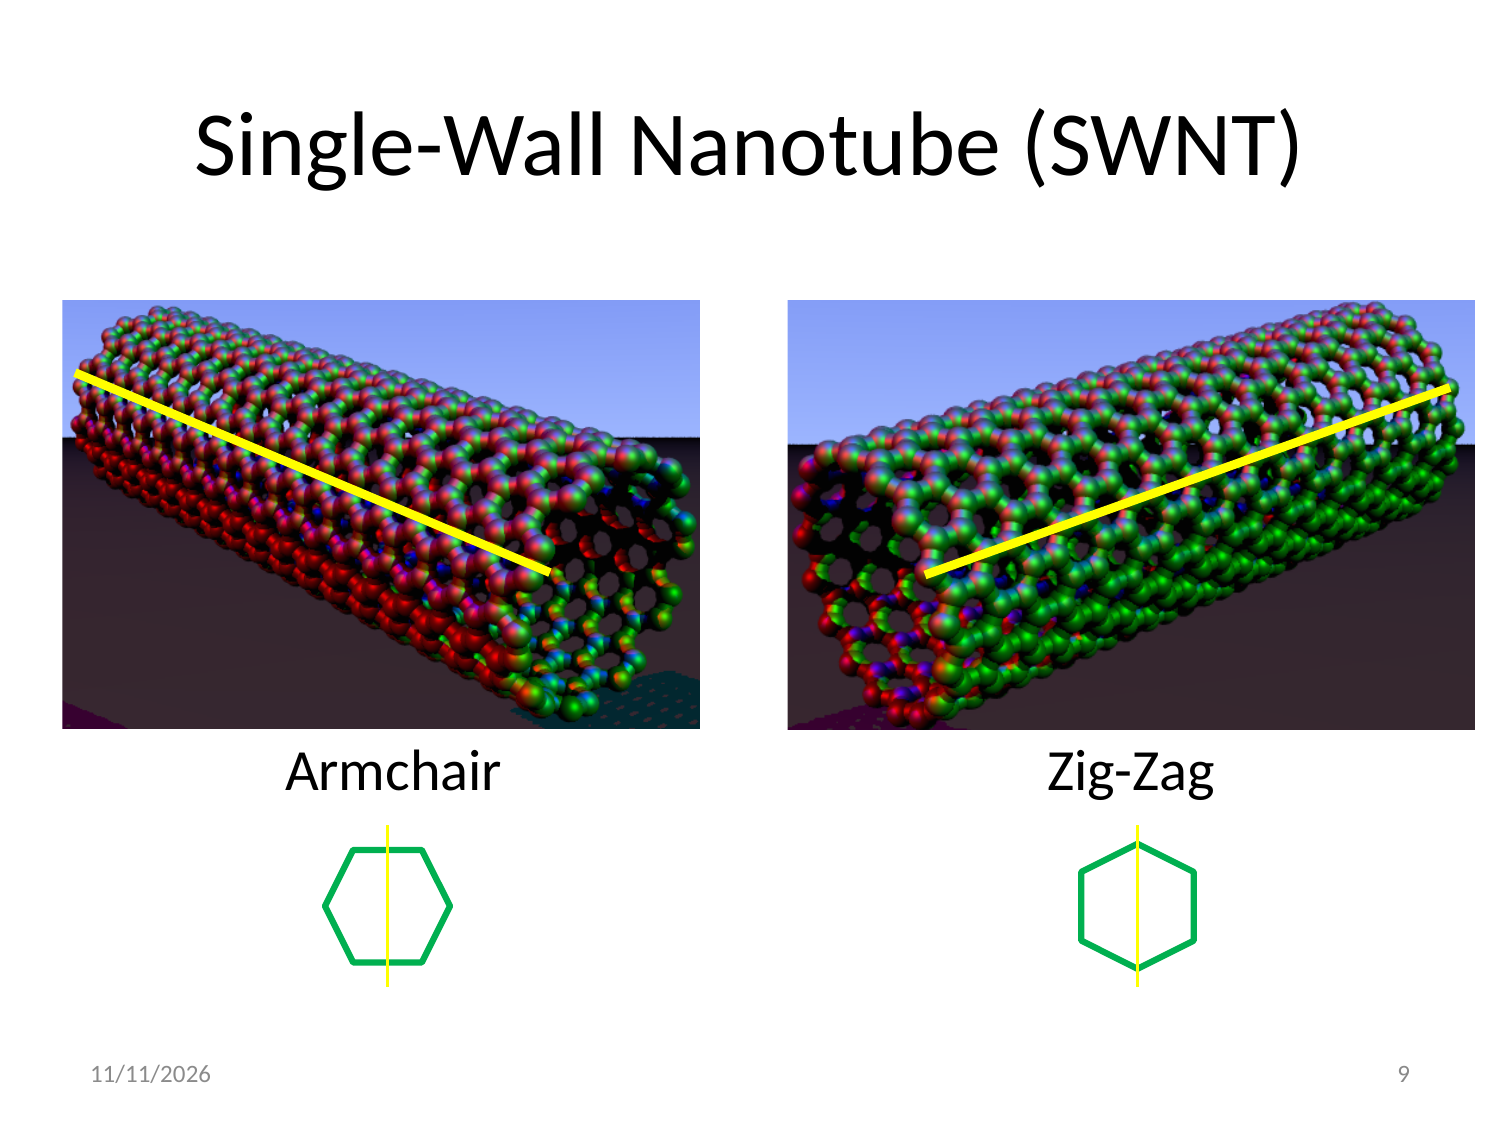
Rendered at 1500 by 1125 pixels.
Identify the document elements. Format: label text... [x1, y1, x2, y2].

text_box [1139, 915, 1196, 971]
text_box Zig-Zag [837, 739, 1425, 810]
text_box Armchair [99, 738, 688, 810]
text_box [74, 372, 551, 573]
text_box [389, 915, 448, 965]
slide_number 9 [1074, 1042, 1425, 1103]
picture [62, 299, 701, 729]
text_box [1139, 842, 1196, 905]
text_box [924, 387, 1451, 576]
text_box [1079, 915, 1136, 971]
text_box [1079, 842, 1136, 905]
text_box [327, 915, 386, 965]
title Single-Wall Nanotube (SWNT) [75, 45, 1425, 233]
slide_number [75, 1042, 425, 1103]
picture [787, 299, 1476, 730]
text_box [323, 847, 386, 905]
text_box [389, 847, 452, 905]
